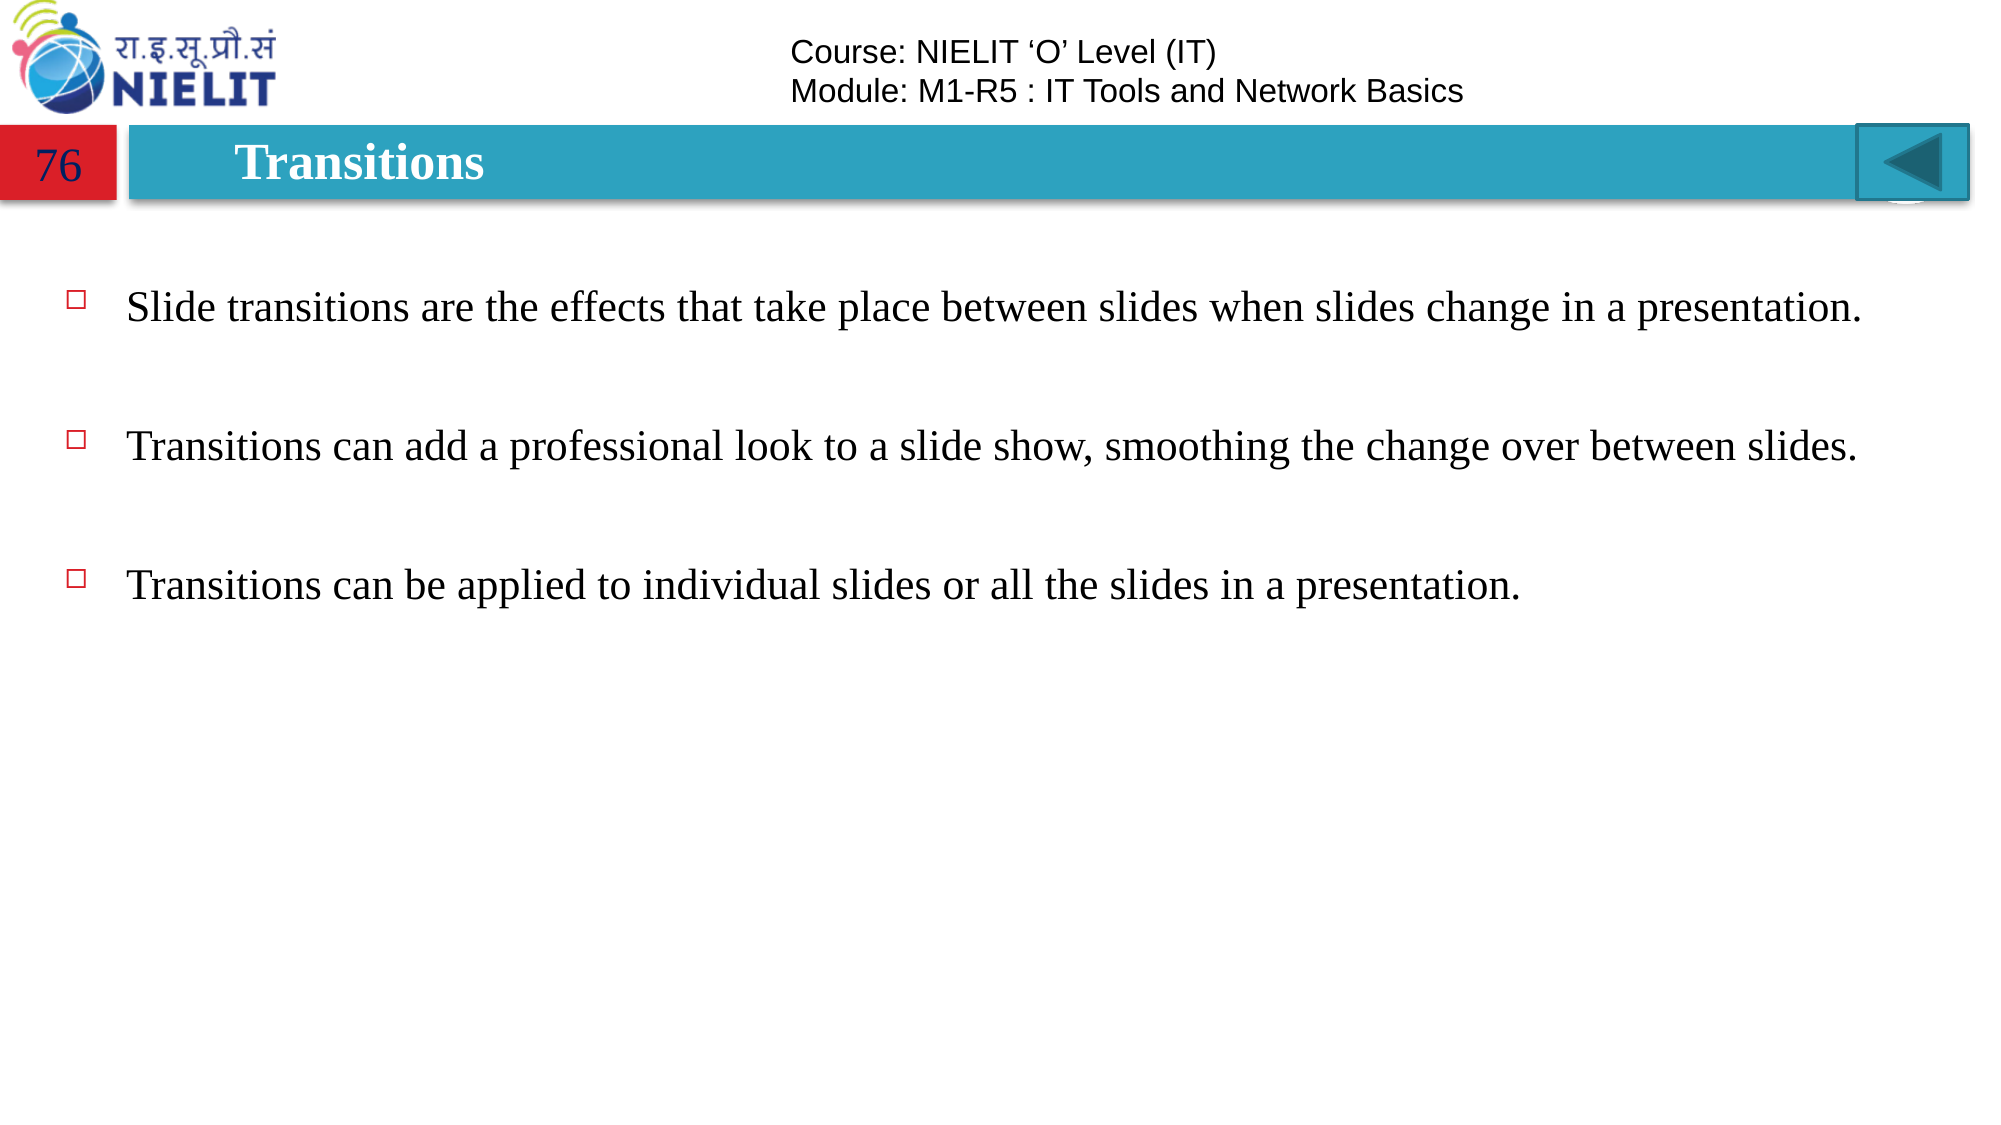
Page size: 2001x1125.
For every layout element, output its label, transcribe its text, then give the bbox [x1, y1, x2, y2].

slide_number 76 [0, 125, 117, 200]
list Slide transitions are the effects that take place between slides when slides change in a presentation. Transitions can add a professional look to a slide show, smoothing the change over between slides. Transitions can be applied to individual slides or all the slides in a presentation. [46, 199, 1969, 1005]
title Transitions [216, 125, 1969, 199]
picture [12, 0, 276, 114]
picture [307, 10, 1891, 121]
